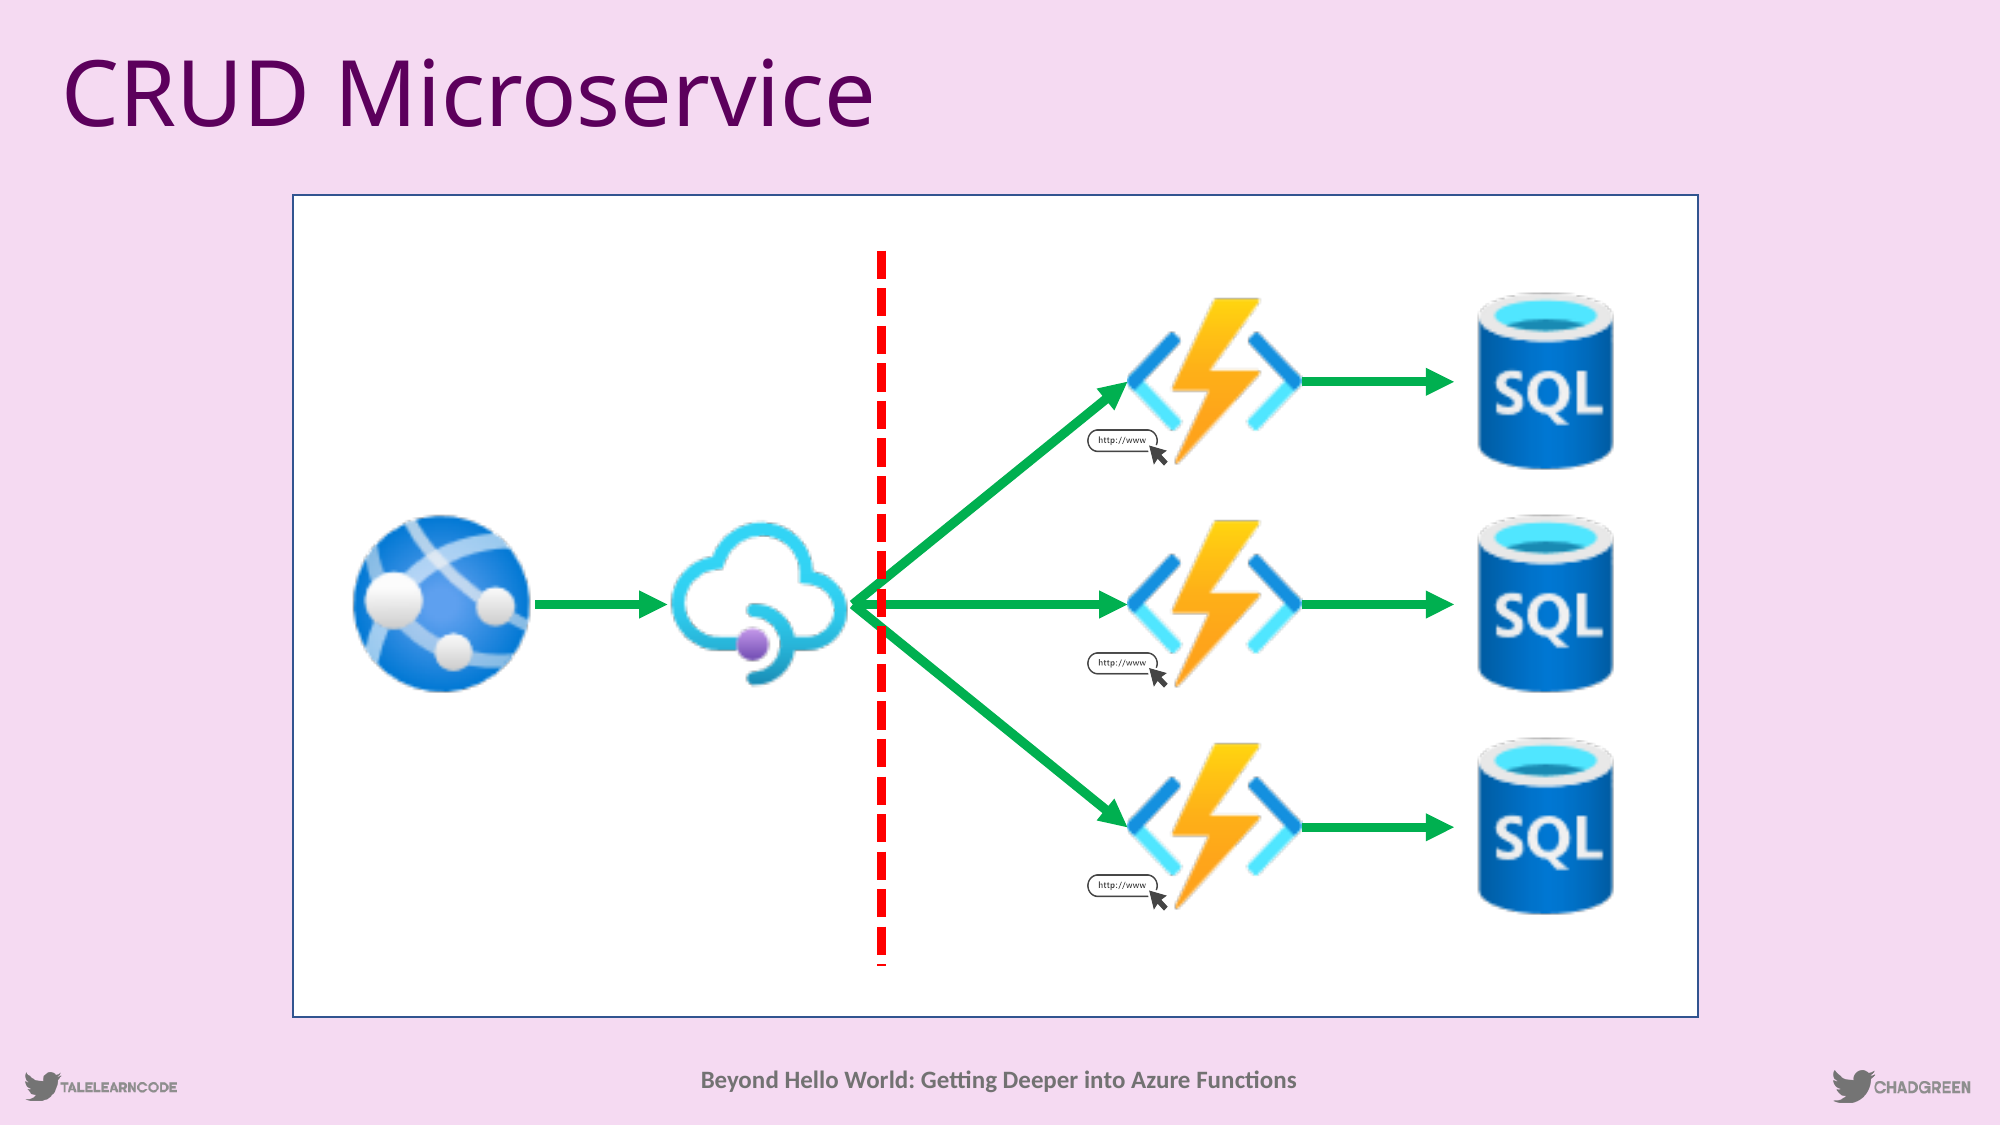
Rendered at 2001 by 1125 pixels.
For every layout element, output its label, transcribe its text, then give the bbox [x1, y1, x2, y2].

picture [349, 511, 536, 698]
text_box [882, 604, 1128, 828]
picture [667, 511, 852, 698]
picture [1453, 511, 1640, 698]
title CRUD Microservice [46, 39, 1953, 155]
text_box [1128, 511, 1303, 698]
picture [1453, 734, 1640, 920]
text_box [852, 604, 881, 828]
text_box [852, 381, 881, 604]
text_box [1087, 734, 1303, 920]
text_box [1087, 288, 1303, 475]
picture [1453, 288, 1640, 475]
text_box [292, 194, 1699, 1018]
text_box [882, 381, 1128, 604]
